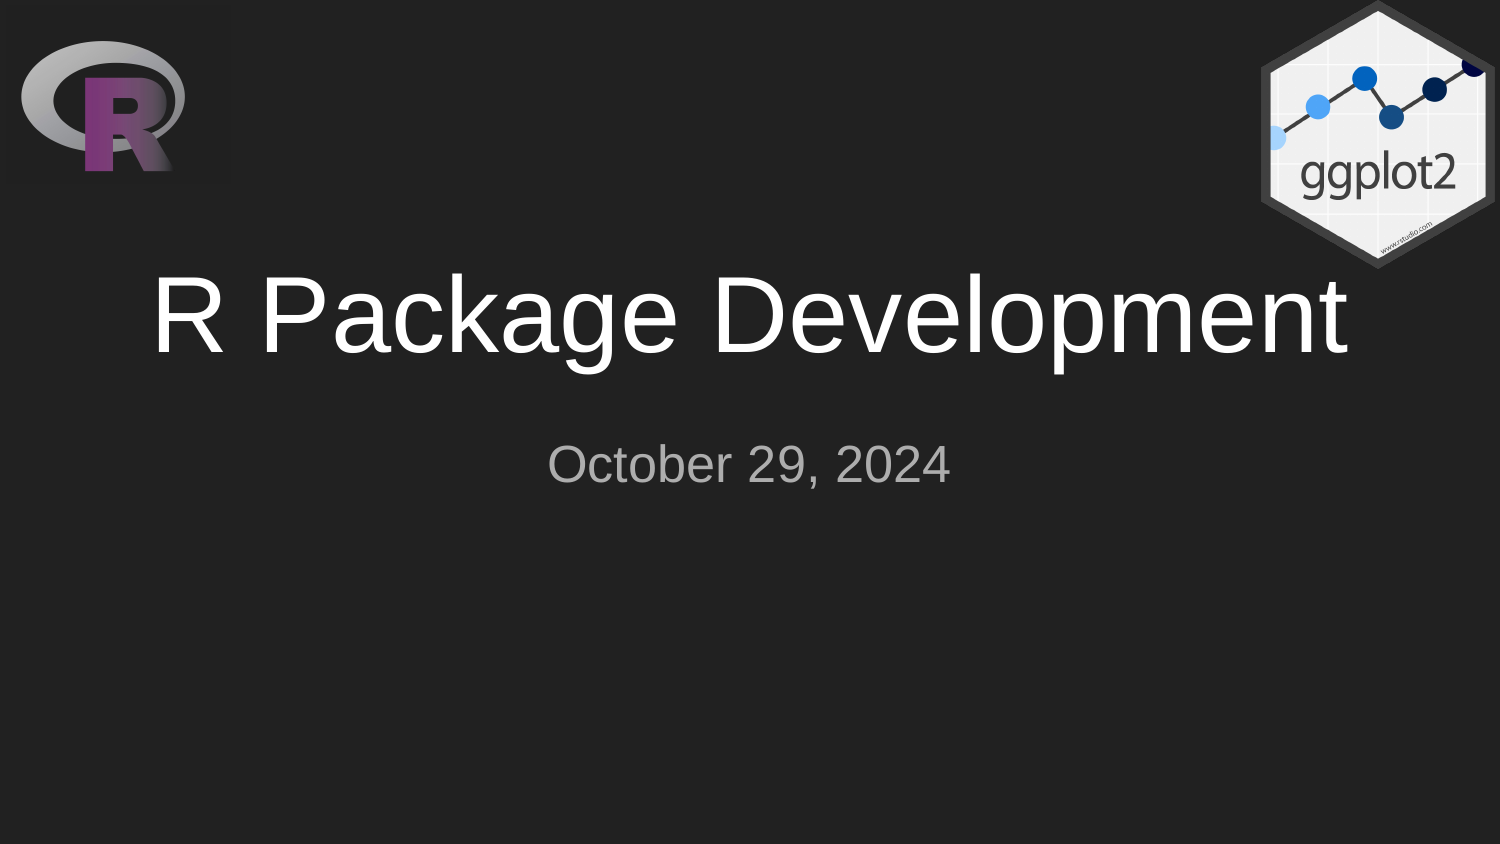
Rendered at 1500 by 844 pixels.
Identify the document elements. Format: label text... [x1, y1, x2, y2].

subtitle October 29, 2024 [51, 420, 1449, 809]
title R Package Development [51, 147, 1449, 420]
picture [1261, 0, 1495, 271]
picture [6, 5, 231, 184]
